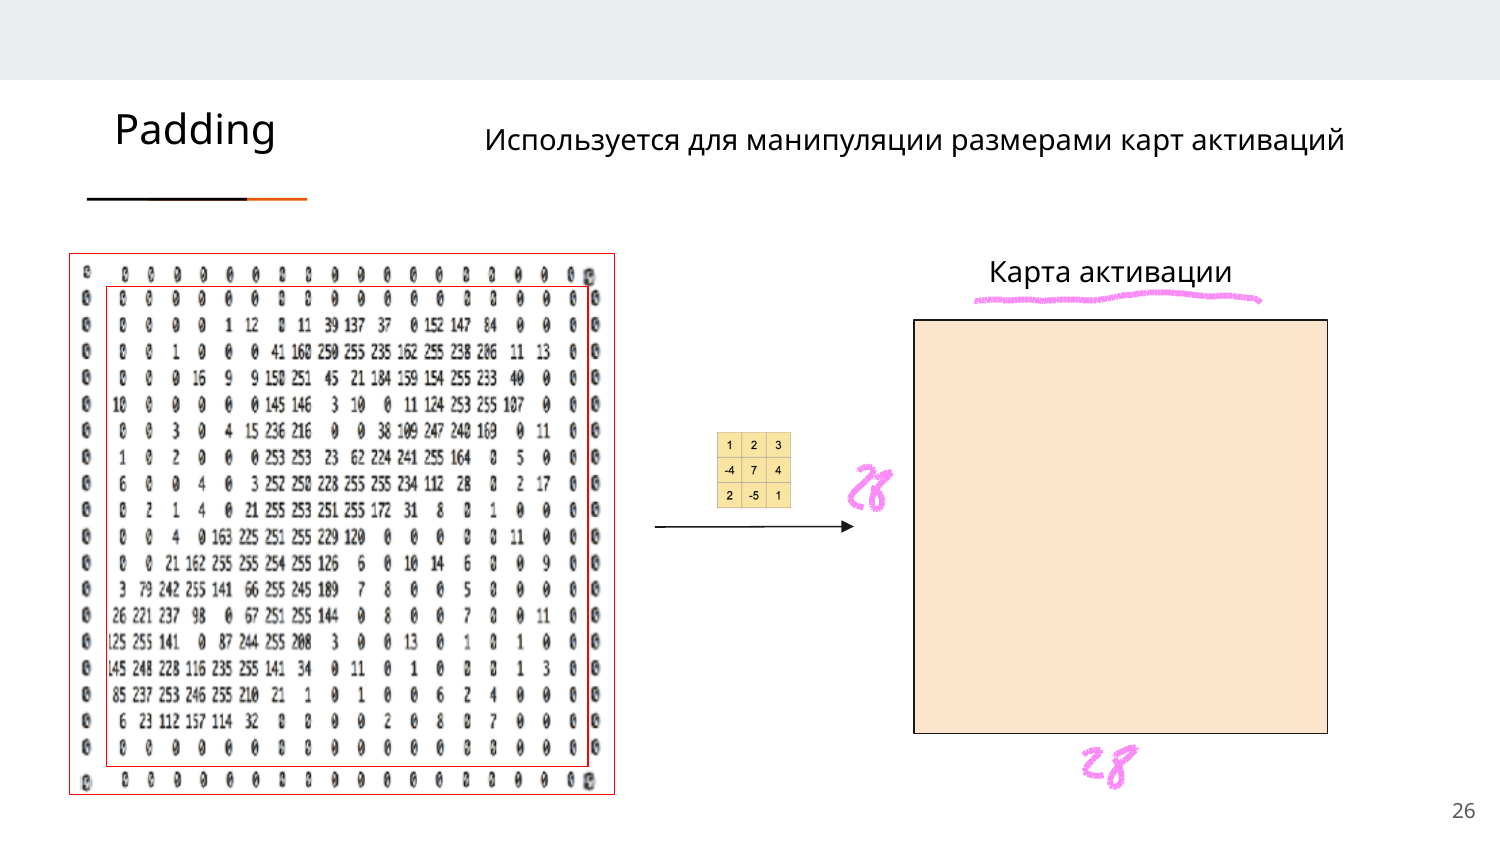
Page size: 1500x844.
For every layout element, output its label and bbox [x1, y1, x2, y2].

picture [716, 432, 793, 509]
text_box [114, 765, 615, 795]
text_box [1109, 747, 1136, 787]
slide_number [1400, 779, 1491, 844]
text_box [469, 106, 1464, 223]
title [114, 87, 1500, 176]
text_box [914, 320, 1328, 734]
text_box [654, 520, 854, 533]
text_box [1083, 749, 1104, 776]
text_box [850, 466, 874, 508]
picture [60, 253, 618, 799]
text_box [974, 238, 1289, 304]
text_box [871, 472, 892, 510]
text_box [107, 253, 615, 283]
